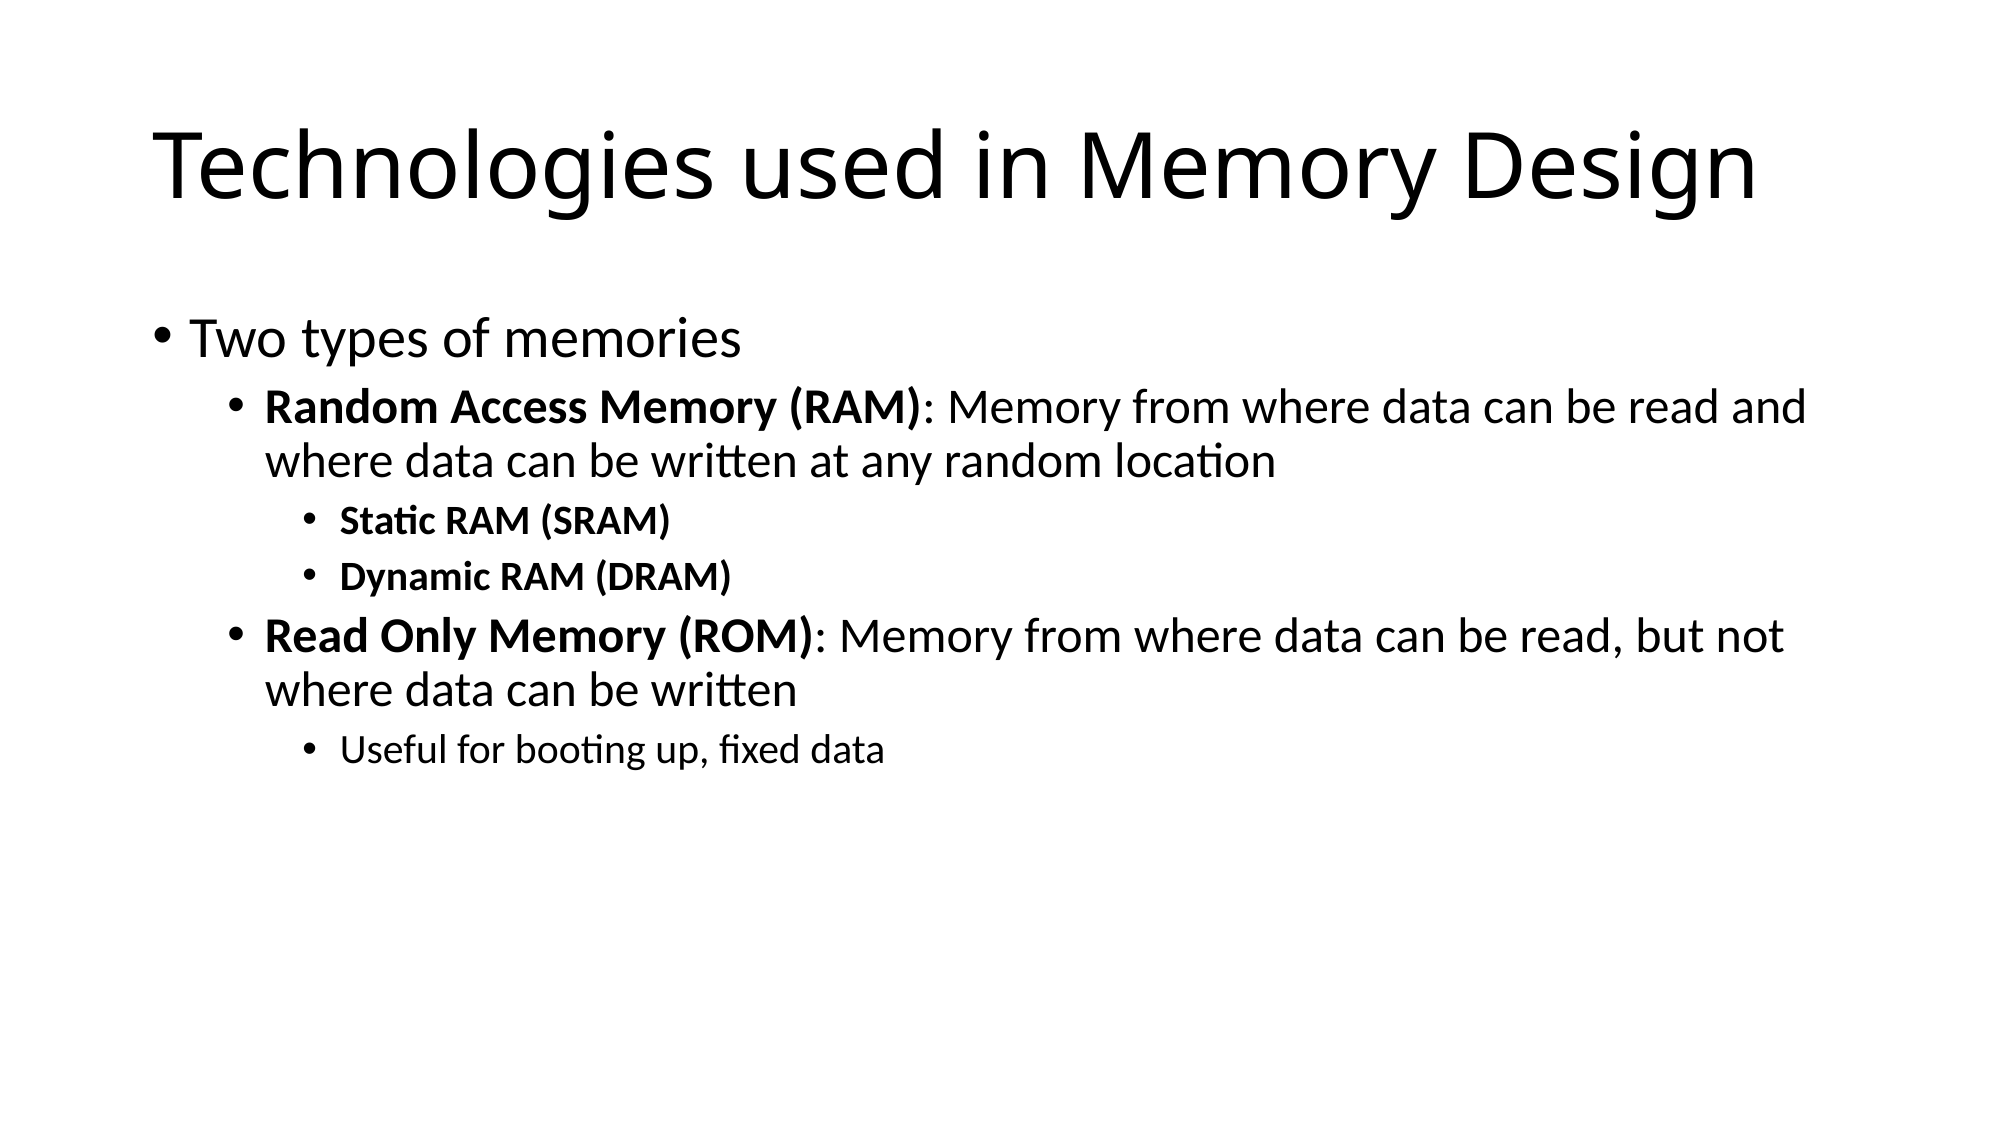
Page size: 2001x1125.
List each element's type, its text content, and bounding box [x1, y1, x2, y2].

list Two types of memories Random Access Memory (RAM): Memory from where data can be read and where data can be written at any random location Static RAM (SRAM) Dynamic RAM (DRAM) Read Only Memory (ROM): Memory from where data can be read, but not where data can be written Useful for booting up, fixed data [137, 299, 1863, 1014]
title Technologies used in Memory Design [137, 59, 1863, 278]
